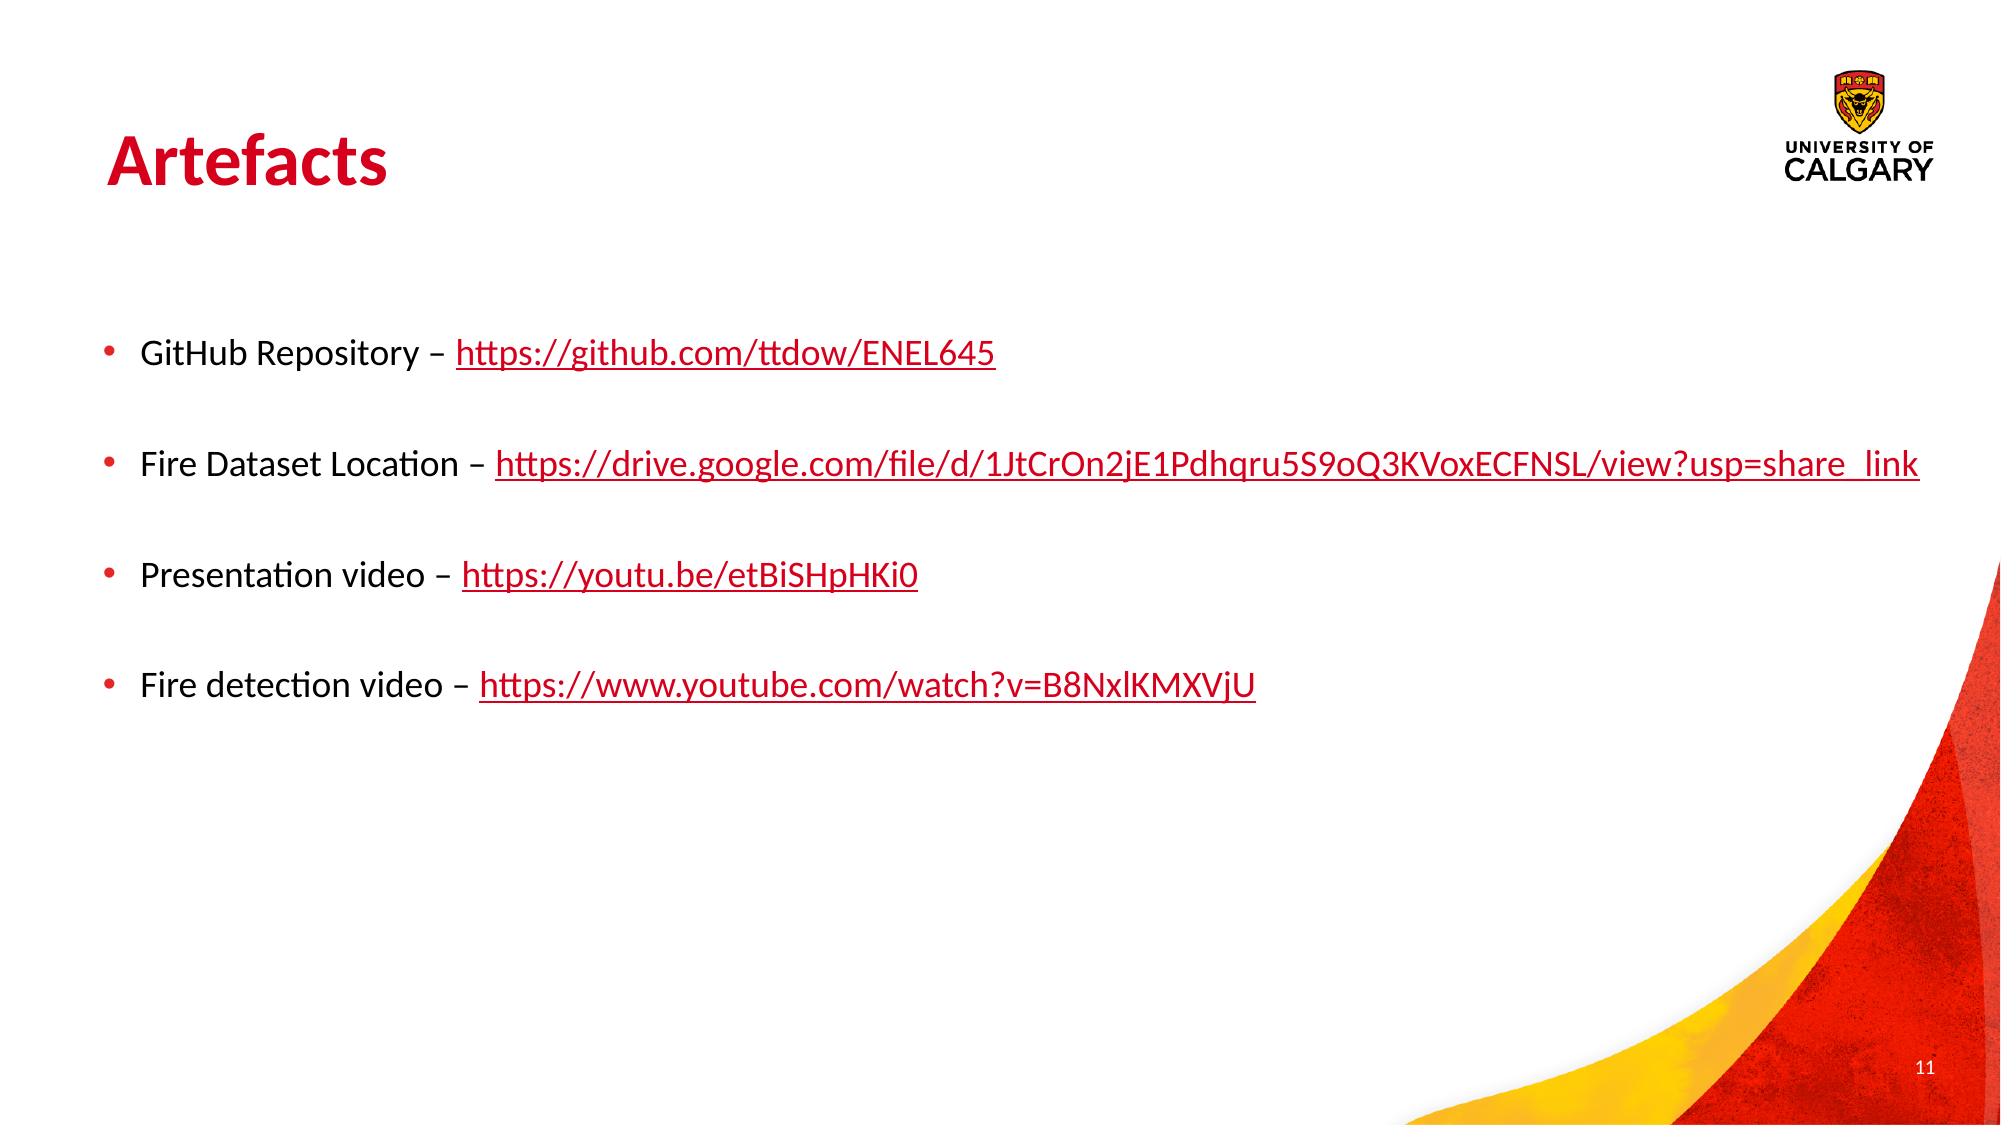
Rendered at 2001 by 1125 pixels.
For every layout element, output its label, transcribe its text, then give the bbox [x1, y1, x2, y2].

title Artefacts [92, 76, 1688, 246]
list GitHub Repository – https://github.com/ttdow/ENEL645 Fire Dataset Location – https://drive.google.com/file/d/1JtCrOn2jE1Pdhqru5S9oQ3KVoxECFNSL/view?usp=share_link Presentation video – https://youtu.be/etBiSHpHKi0 Fire detection video – https://www.youtube.com/watch?v=B8NxlKMXVjU [87, 275, 1951, 929]
picture [0, 0, 2001, 1125]
slide_number 11 [1500, 1046, 1951, 1107]
